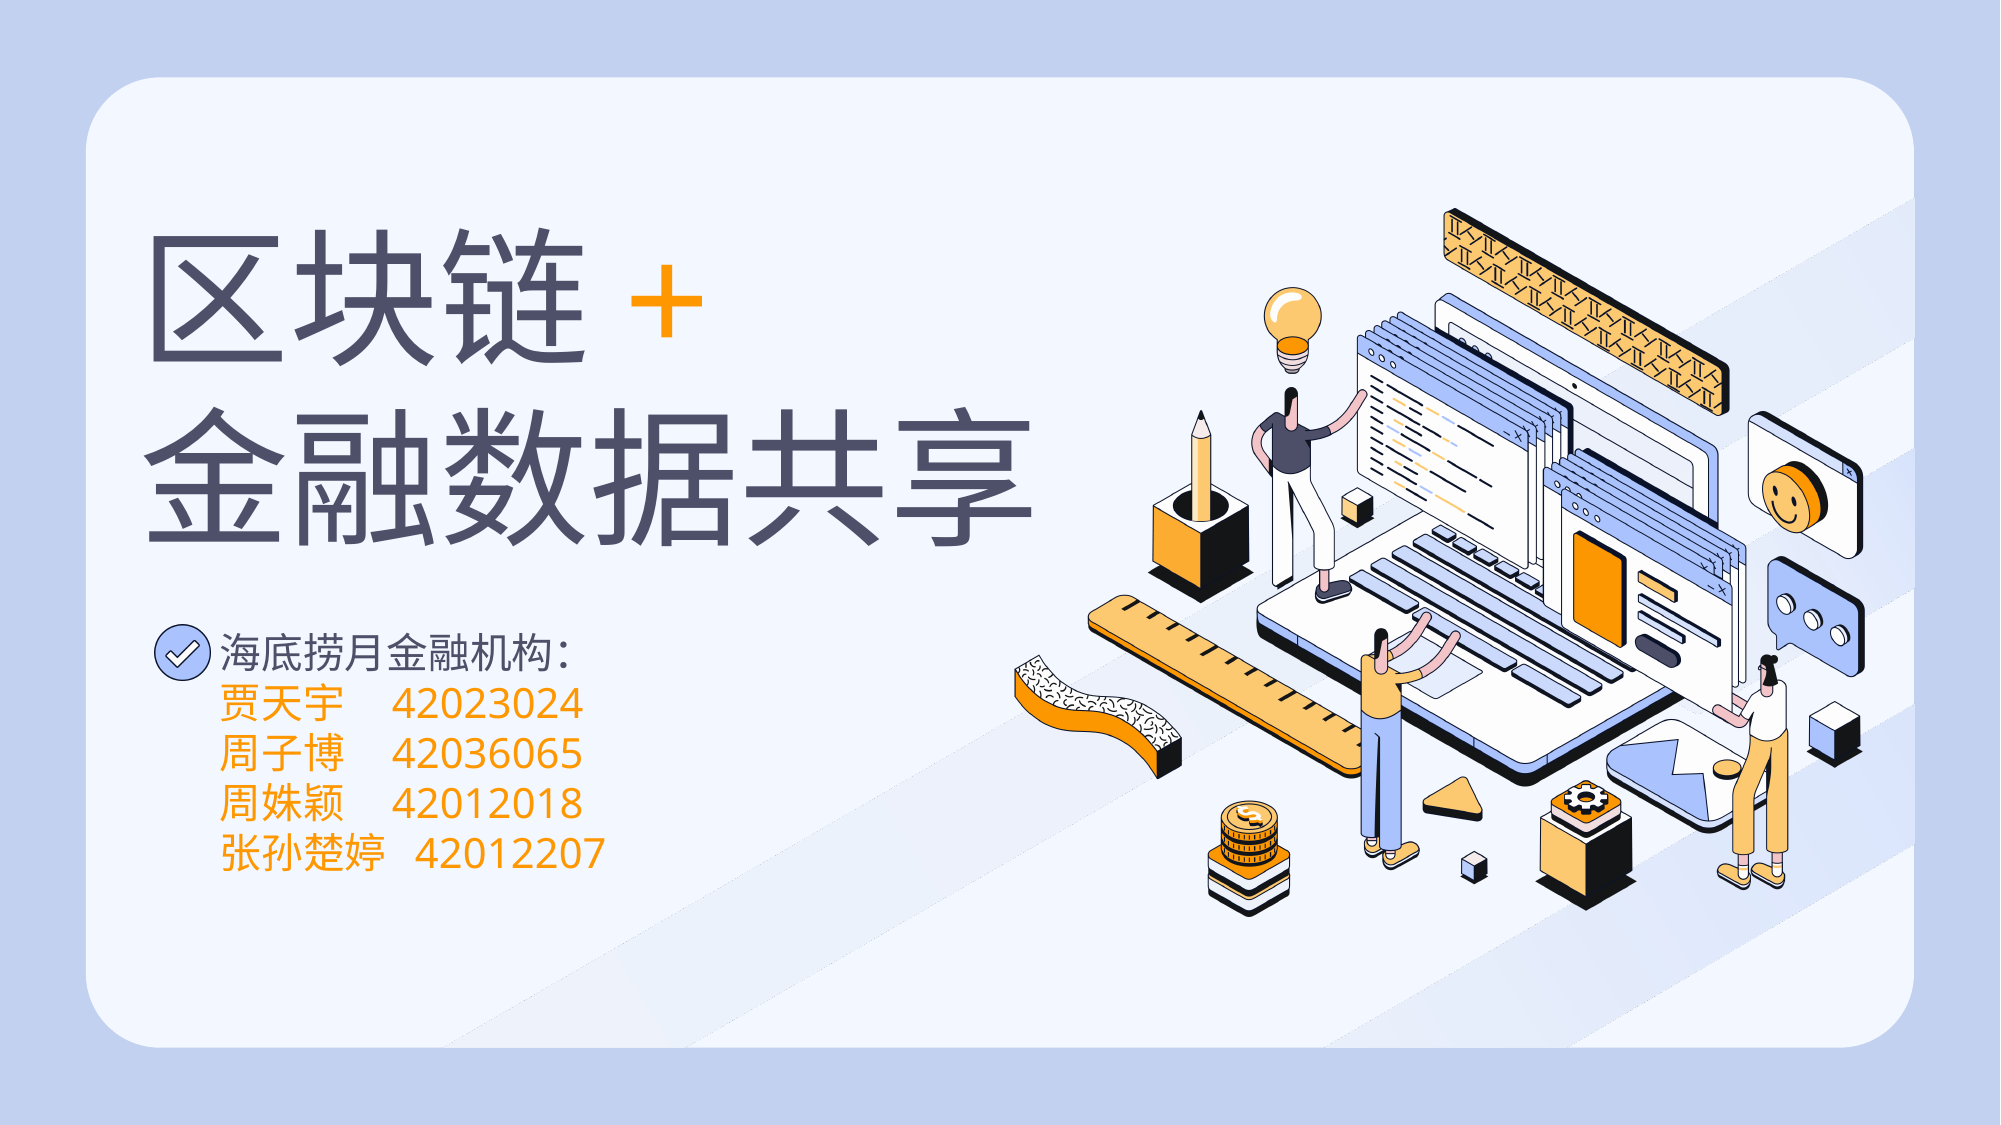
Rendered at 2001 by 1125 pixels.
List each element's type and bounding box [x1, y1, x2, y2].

text_box [0, 0, 2000, 1125]
picture [154, 624, 211, 681]
picture [1014, 208, 1865, 917]
